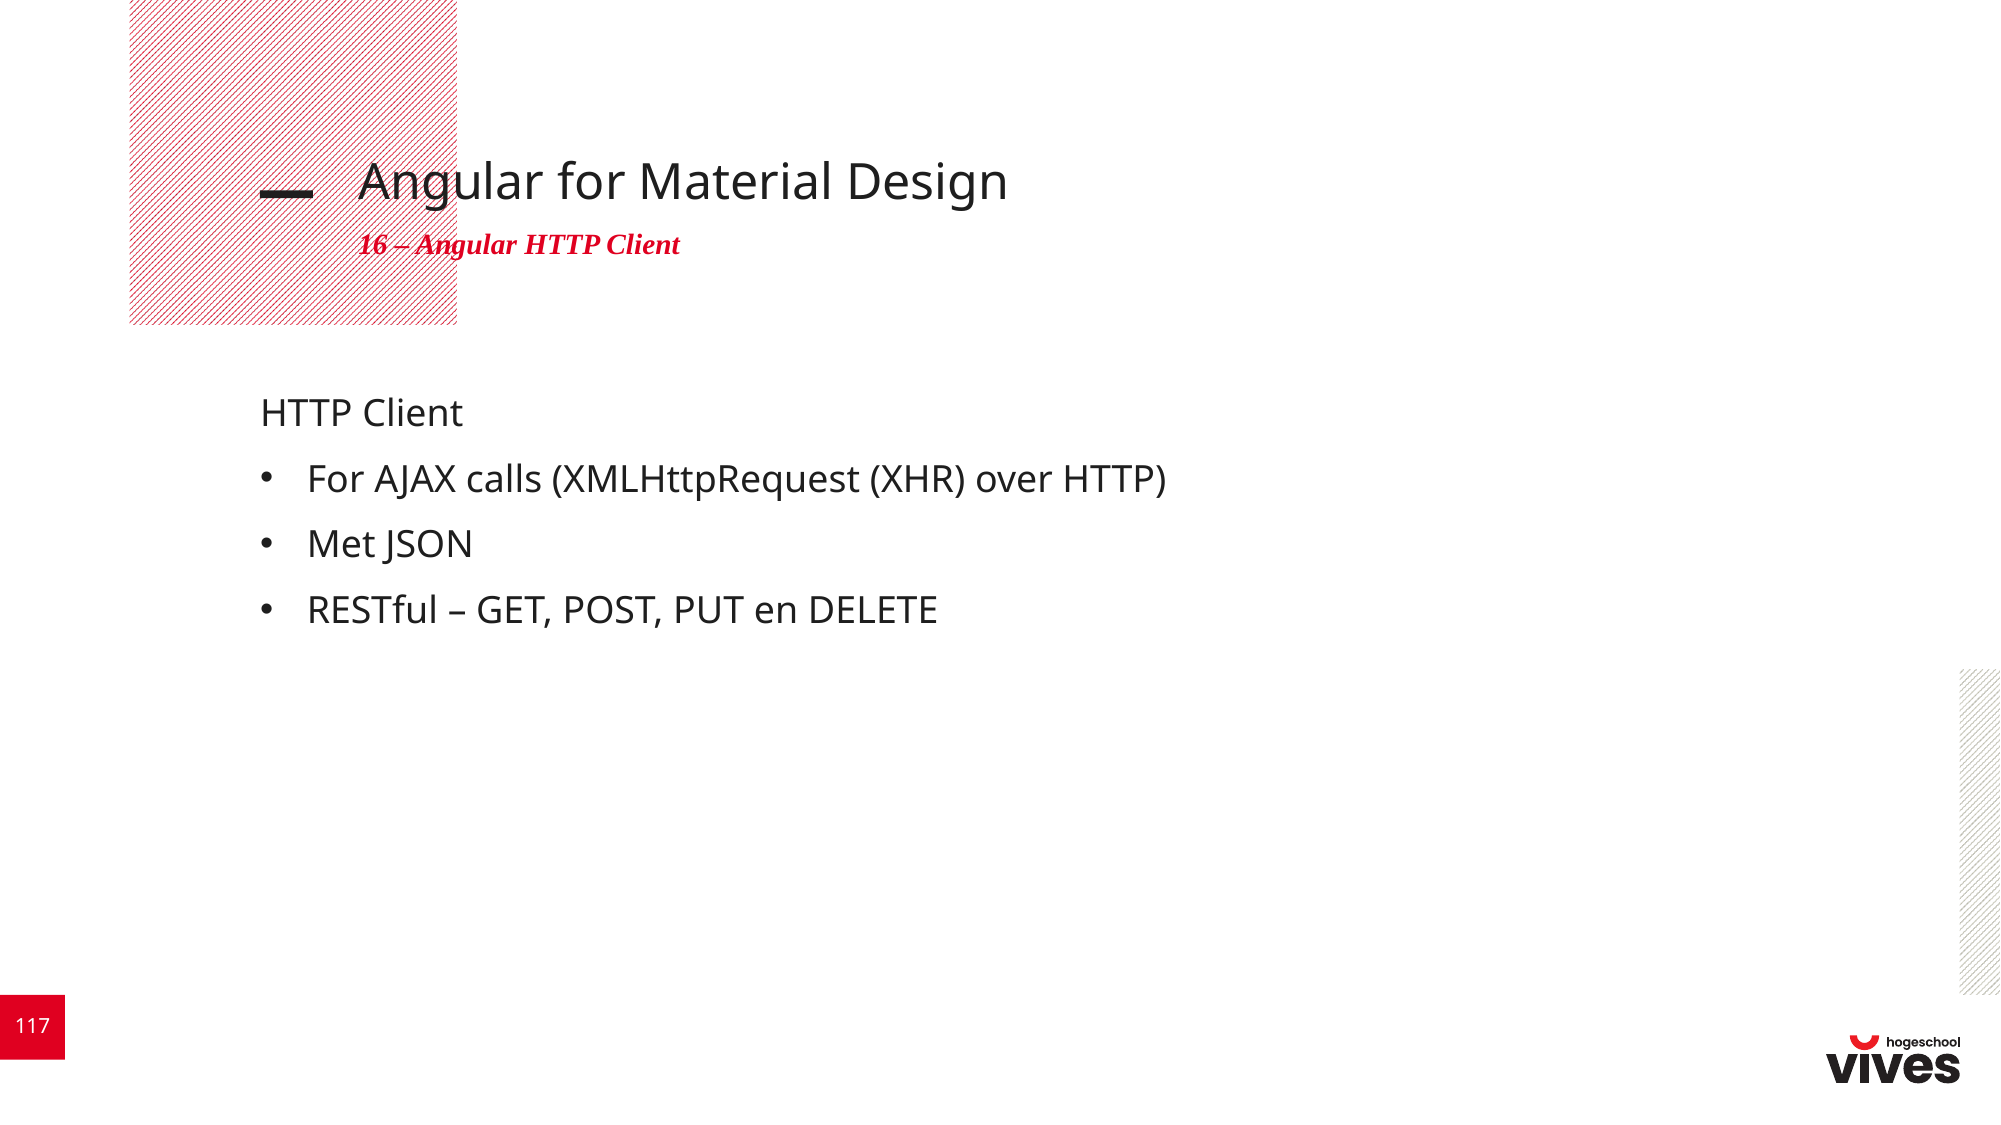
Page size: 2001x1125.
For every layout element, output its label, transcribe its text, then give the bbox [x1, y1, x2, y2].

picture [129, 0, 457, 325]
picture [1959, 669, 2000, 995]
title Angular for Material Design [358, 138, 1863, 217]
list HTTP Client For AJAX calls (XMLHttpRequest (XHR) over HTTP) Met JSON RESTful – GET, POST, PUT en DELETE [259, 388, 1863, 995]
list 16 – Angular HTTP Client [358, 217, 1863, 268]
